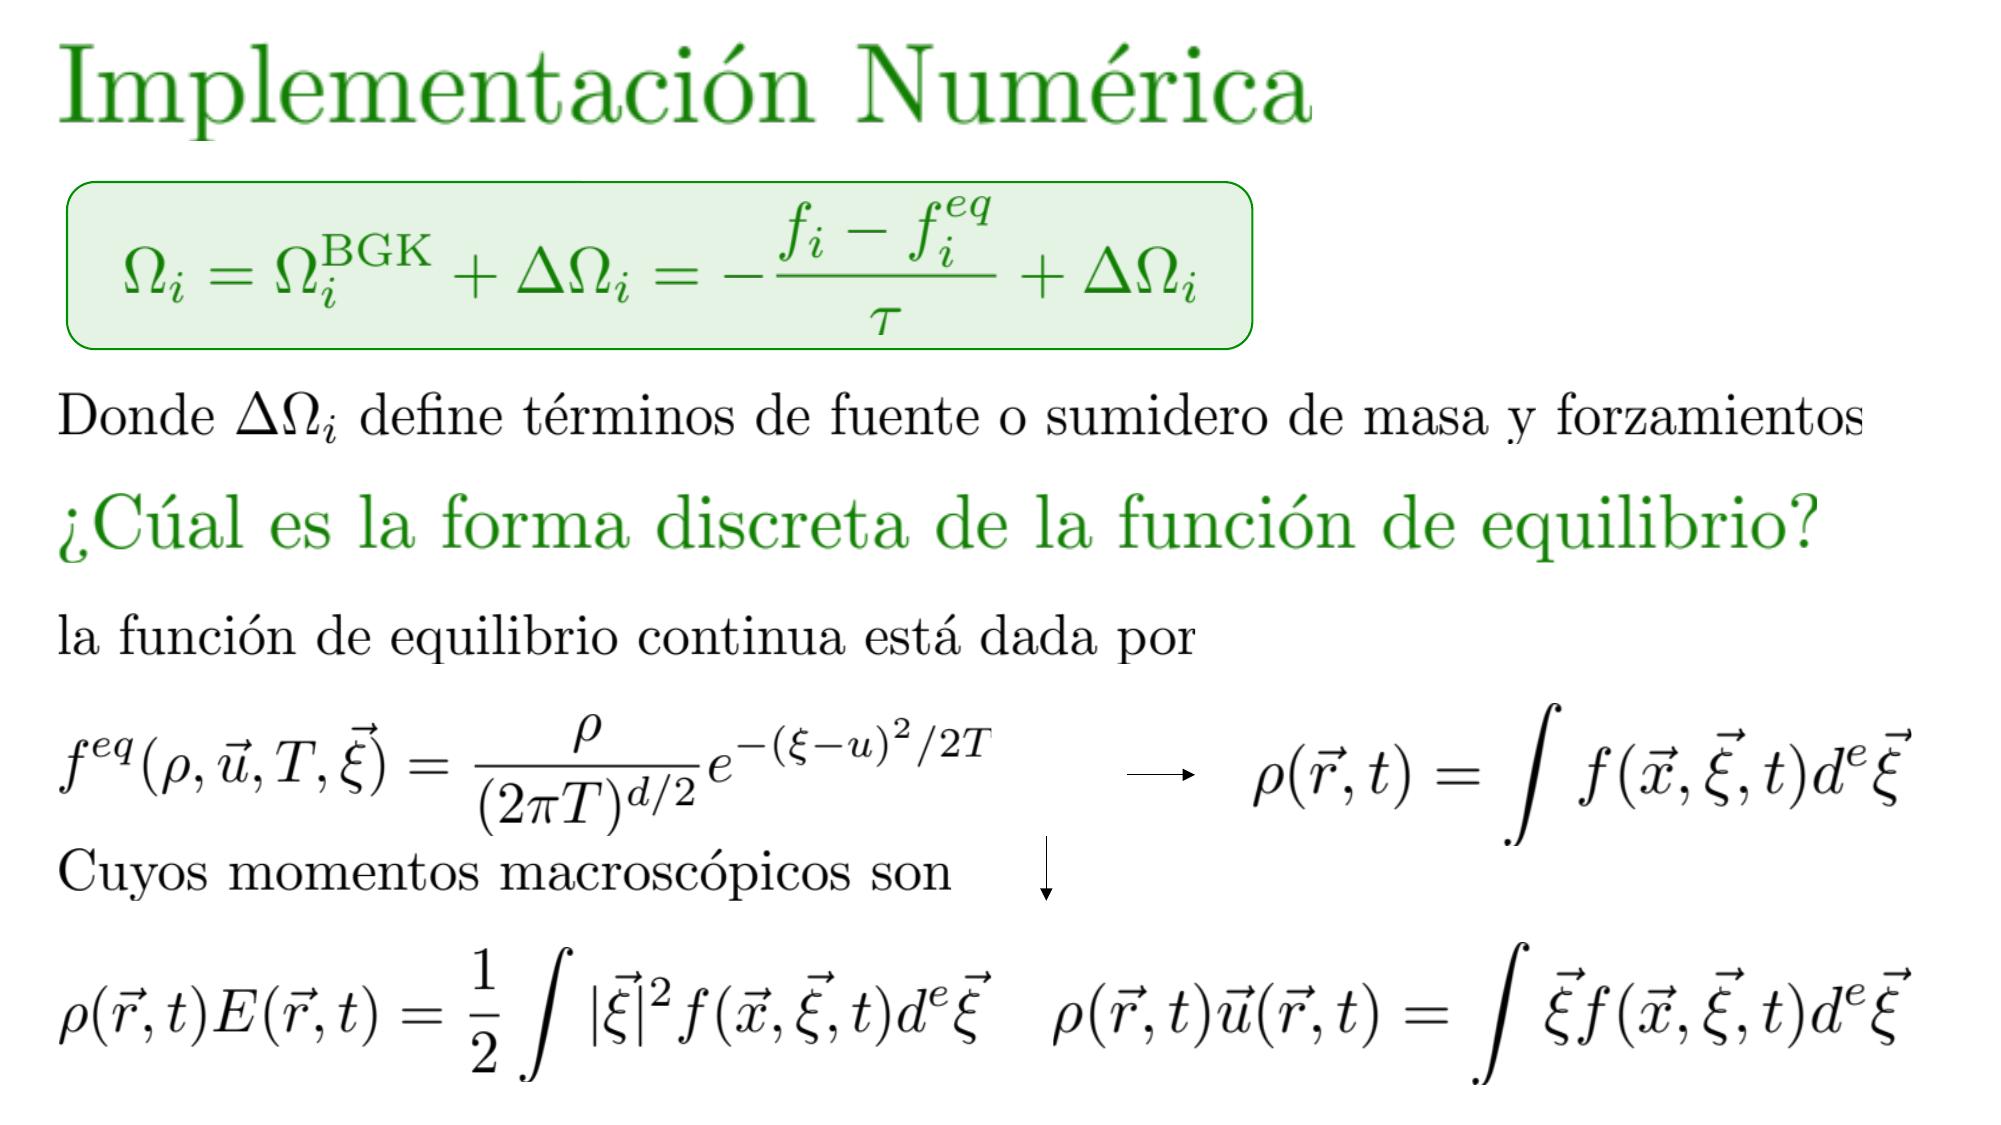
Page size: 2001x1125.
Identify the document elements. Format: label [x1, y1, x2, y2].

picture [58, 612, 1196, 664]
picture [58, 713, 992, 836]
picture [58, 493, 1817, 563]
picture [58, 40, 1313, 141]
picture [1053, 942, 1912, 1085]
picture [58, 390, 1863, 444]
picture [58, 848, 952, 901]
text_box [66, 182, 1253, 350]
picture [58, 947, 992, 1082]
picture [1252, 703, 1912, 846]
